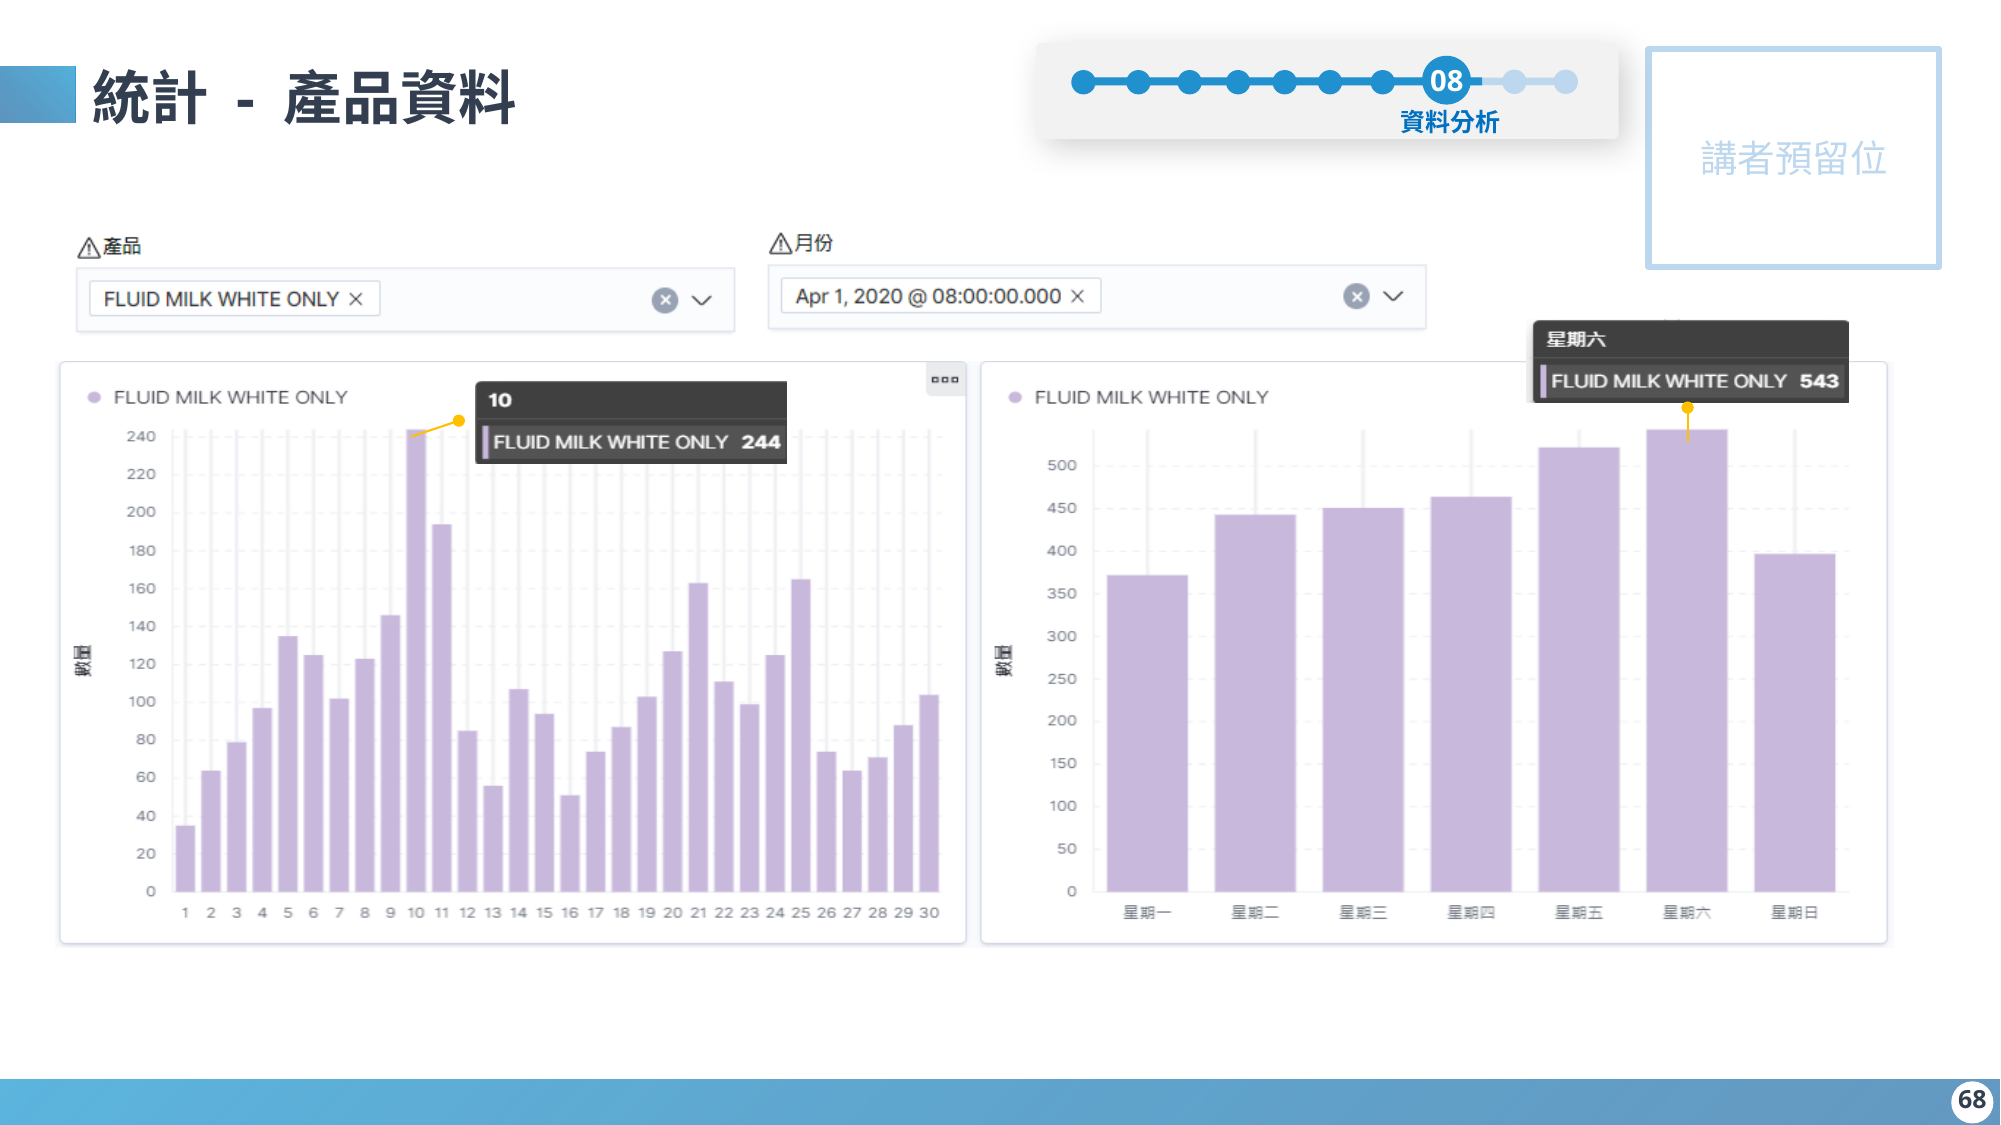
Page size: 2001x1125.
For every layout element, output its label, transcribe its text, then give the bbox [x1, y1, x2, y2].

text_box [1035, 42, 1619, 156]
slide_number ‹#› [1551, 1070, 2000, 1125]
text_box 統計 - 產品資料 [77, 53, 957, 139]
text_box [55, 319, 1894, 948]
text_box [62, 220, 1434, 318]
